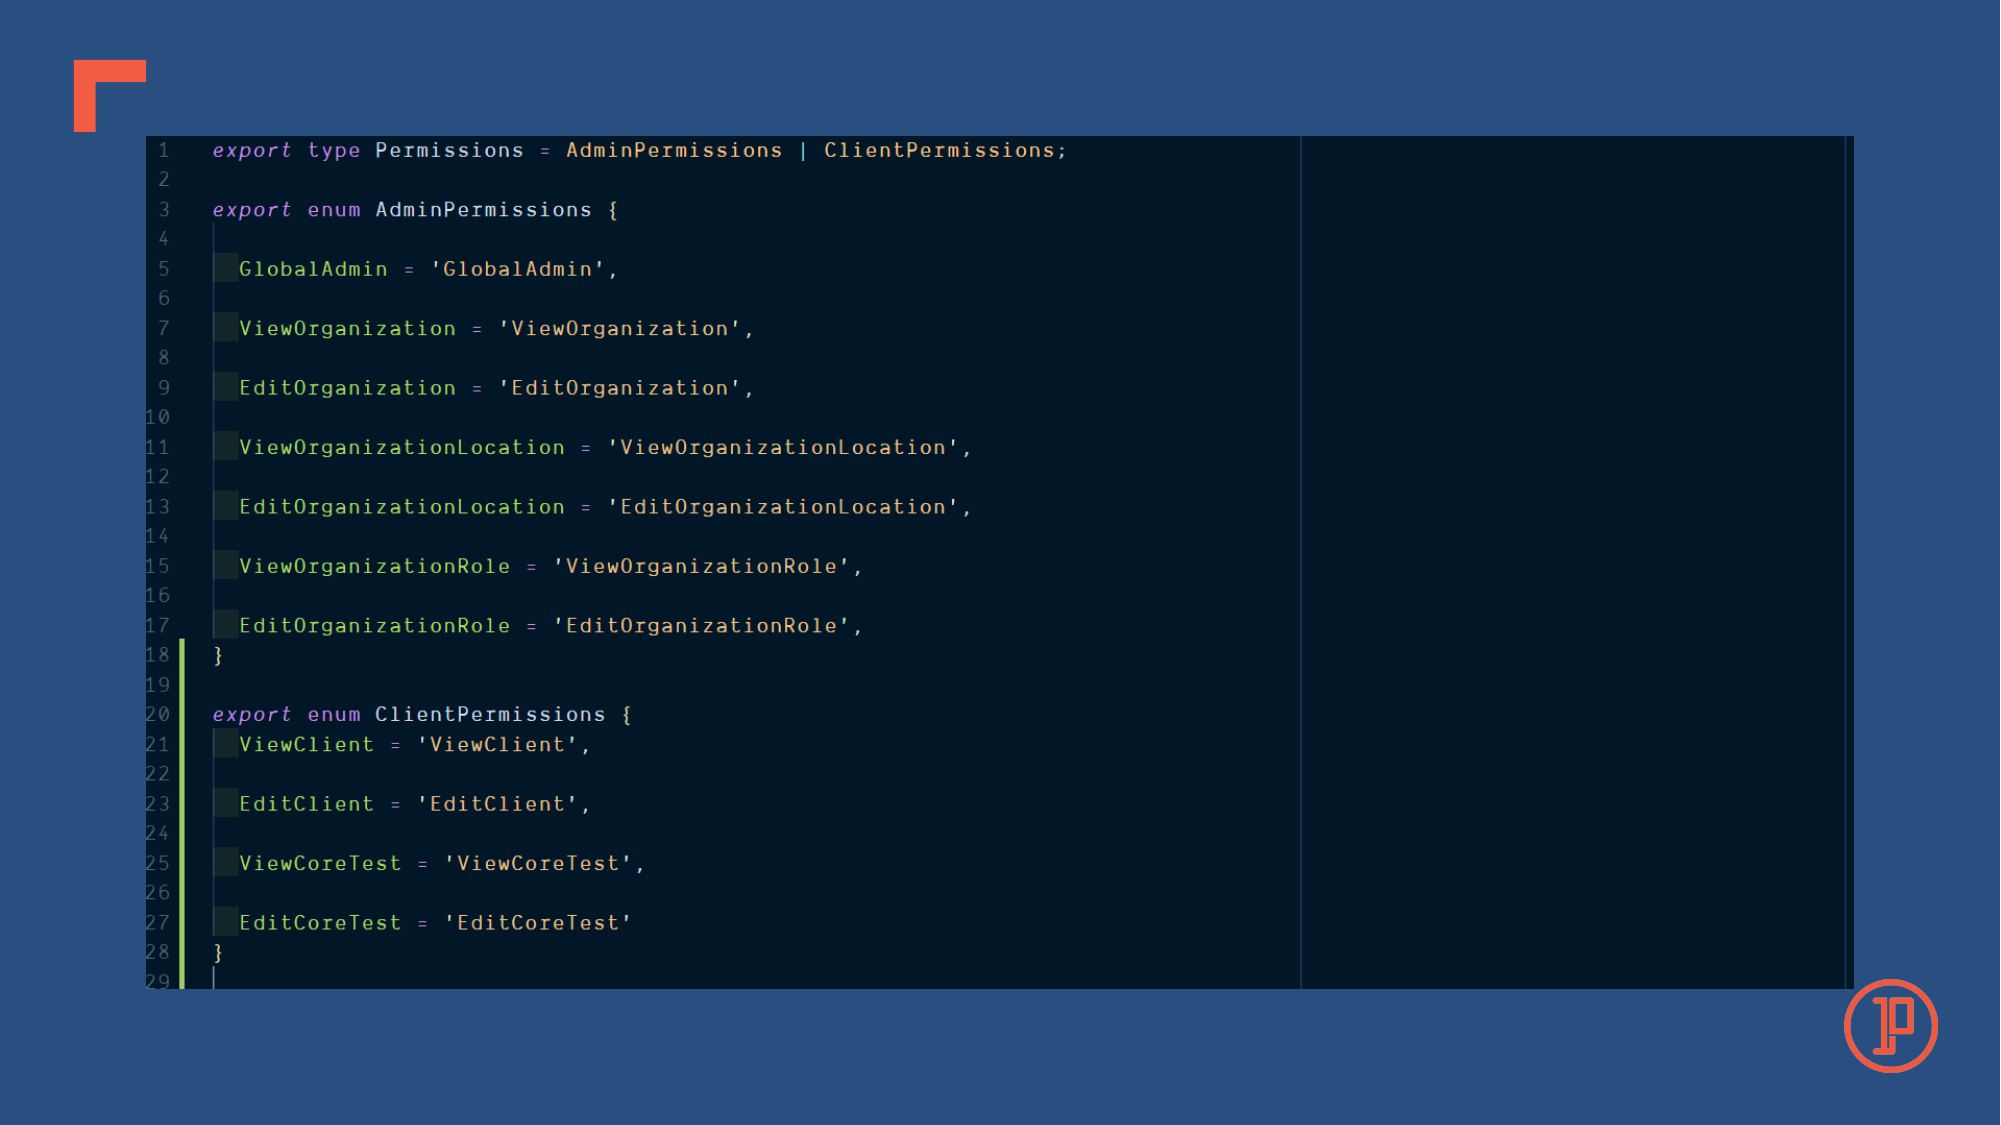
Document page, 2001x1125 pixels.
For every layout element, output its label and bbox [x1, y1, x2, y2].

picture [146, 136, 1938, 1073]
